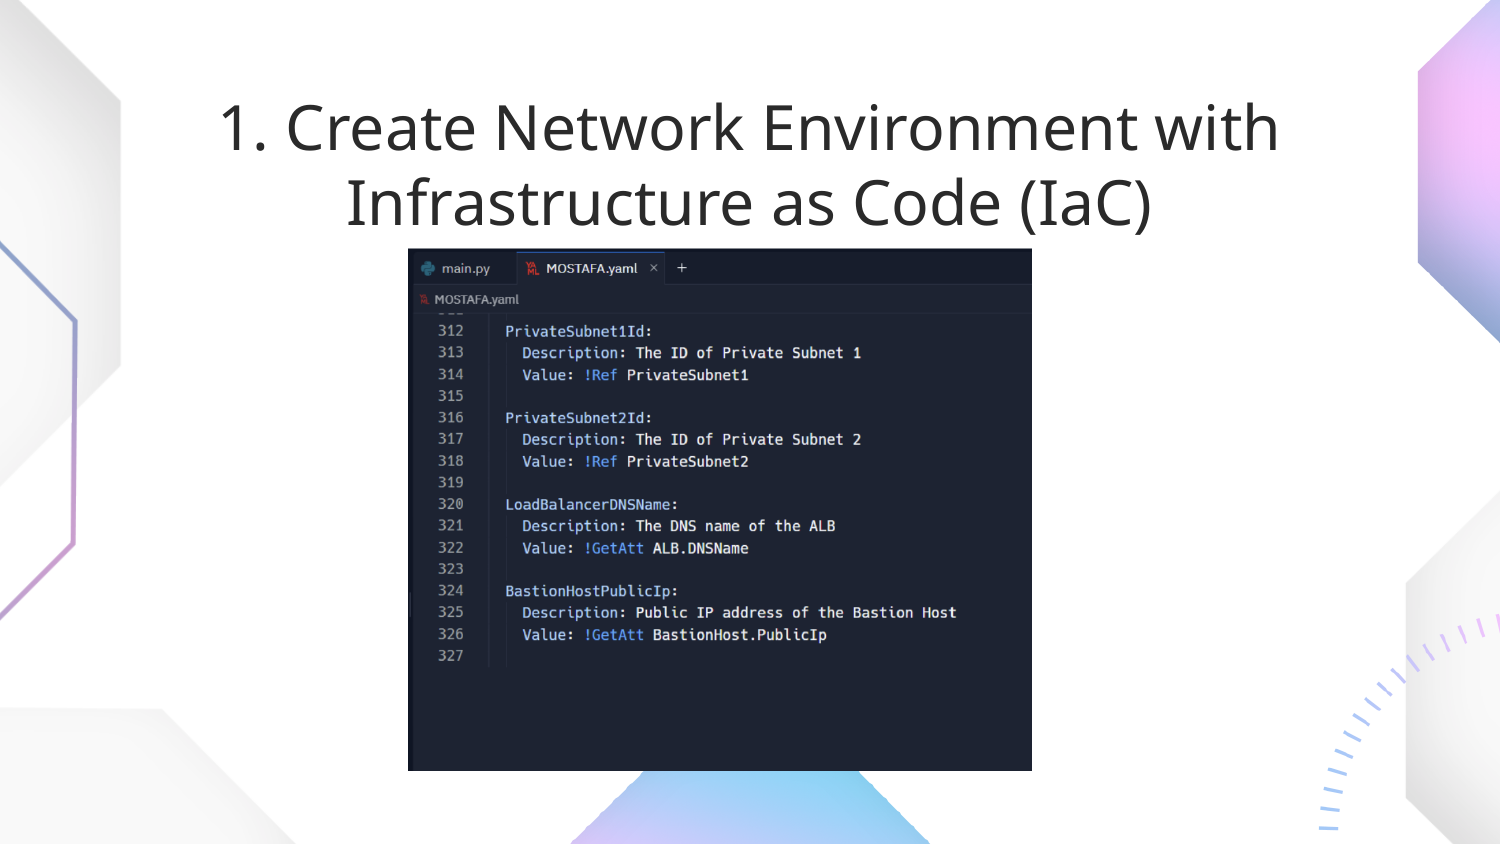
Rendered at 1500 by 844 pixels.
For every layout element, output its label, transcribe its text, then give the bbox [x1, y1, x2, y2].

picture [0, 0, 324, 844]
picture [1415, 0, 1500, 400]
title 1. Create Network Environment with Infrastructure as Code (IaC) [118, 72, 1382, 167]
picture [391, 245, 1032, 844]
picture [1307, 419, 1500, 844]
